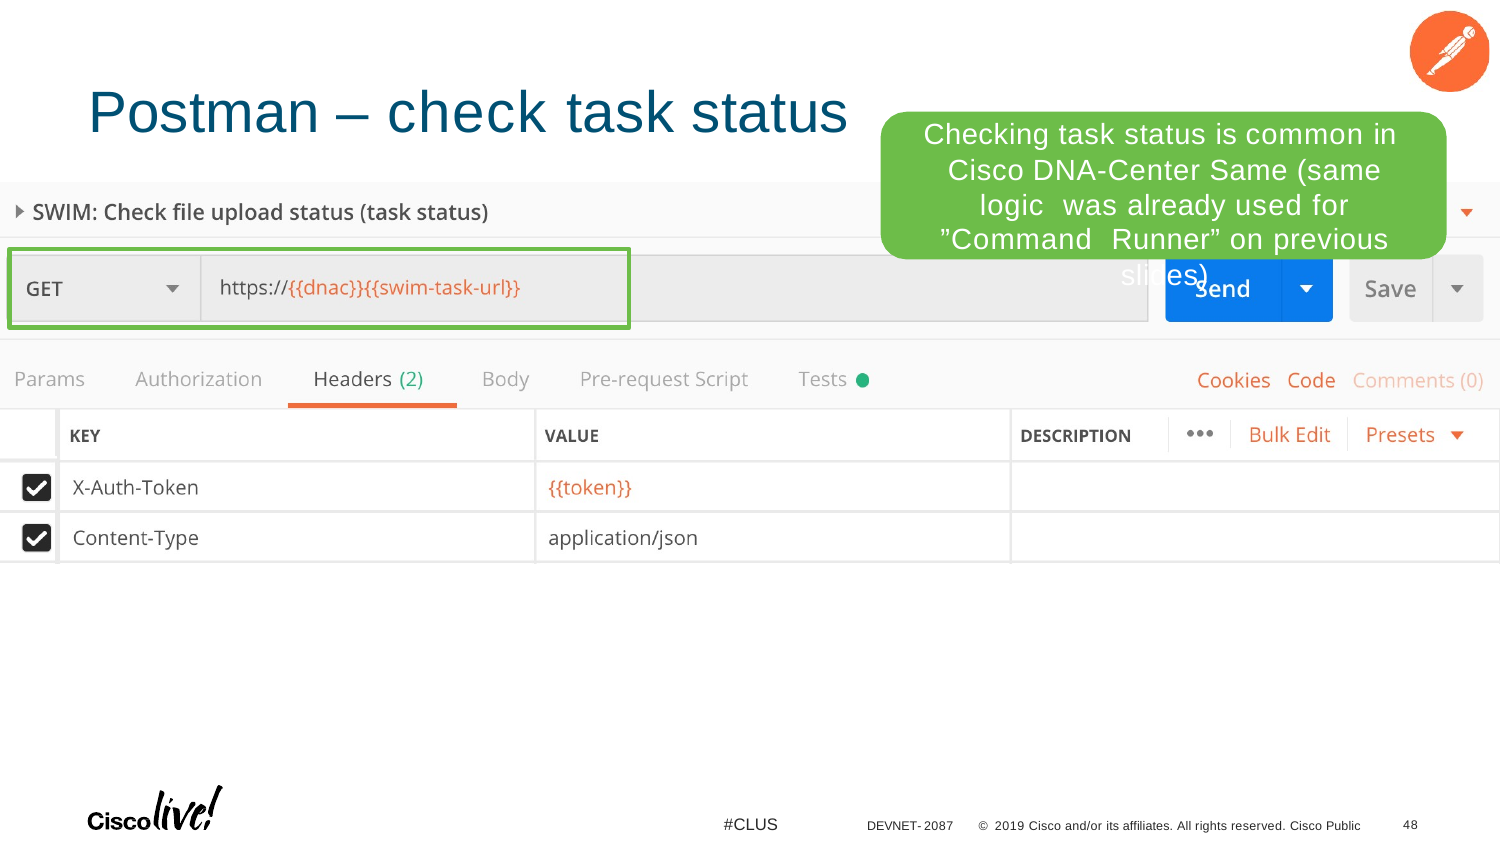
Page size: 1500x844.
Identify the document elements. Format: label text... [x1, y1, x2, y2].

text_box [87, 812, 104, 830]
footer #CLUS [721, 811, 779, 844]
text_box [153, 790, 165, 830]
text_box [0, 111, 1500, 564]
text_box [208, 785, 223, 817]
text_box [203, 820, 211, 830]
slide_number © 2019 Cisco and/or its affiliates. All rights reserved. Cisco Public [976, 815, 1370, 844]
text_box [172, 801, 207, 831]
text_box Postman – check task status [85, 71, 854, 110]
text_box DEVNET-2087 [865, 815, 955, 833]
slide_number 30 [1396, 814, 1425, 844]
text_box [1409, 10, 1490, 92]
text_box [161, 805, 171, 830]
text_box [105, 816, 151, 830]
